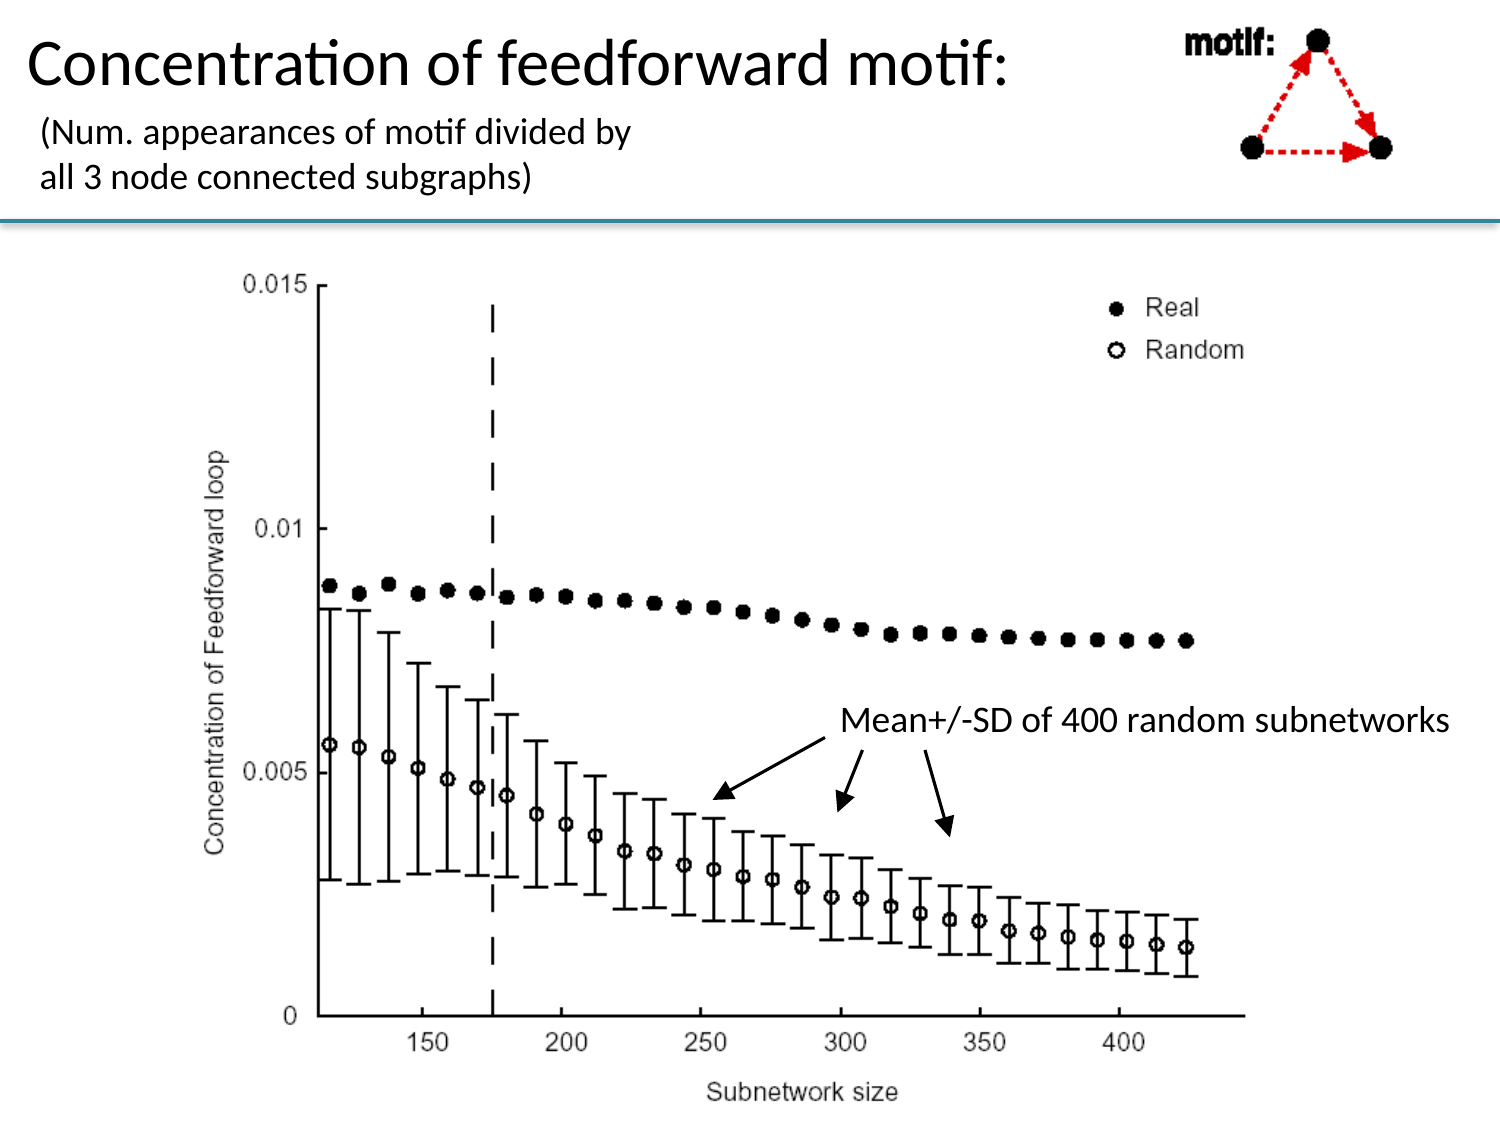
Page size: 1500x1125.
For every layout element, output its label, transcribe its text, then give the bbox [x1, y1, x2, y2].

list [199, 258, 1288, 1108]
title Concentration of feedforward motif: [12, 24, 1100, 113]
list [1174, 0, 1418, 180]
text_box Mean+/-SD of 400 random subnetworks [1291, 687, 1479, 748]
text_box (Num. appearances of motif divided by all 3 node connected subgraphs) [24, 99, 713, 205]
